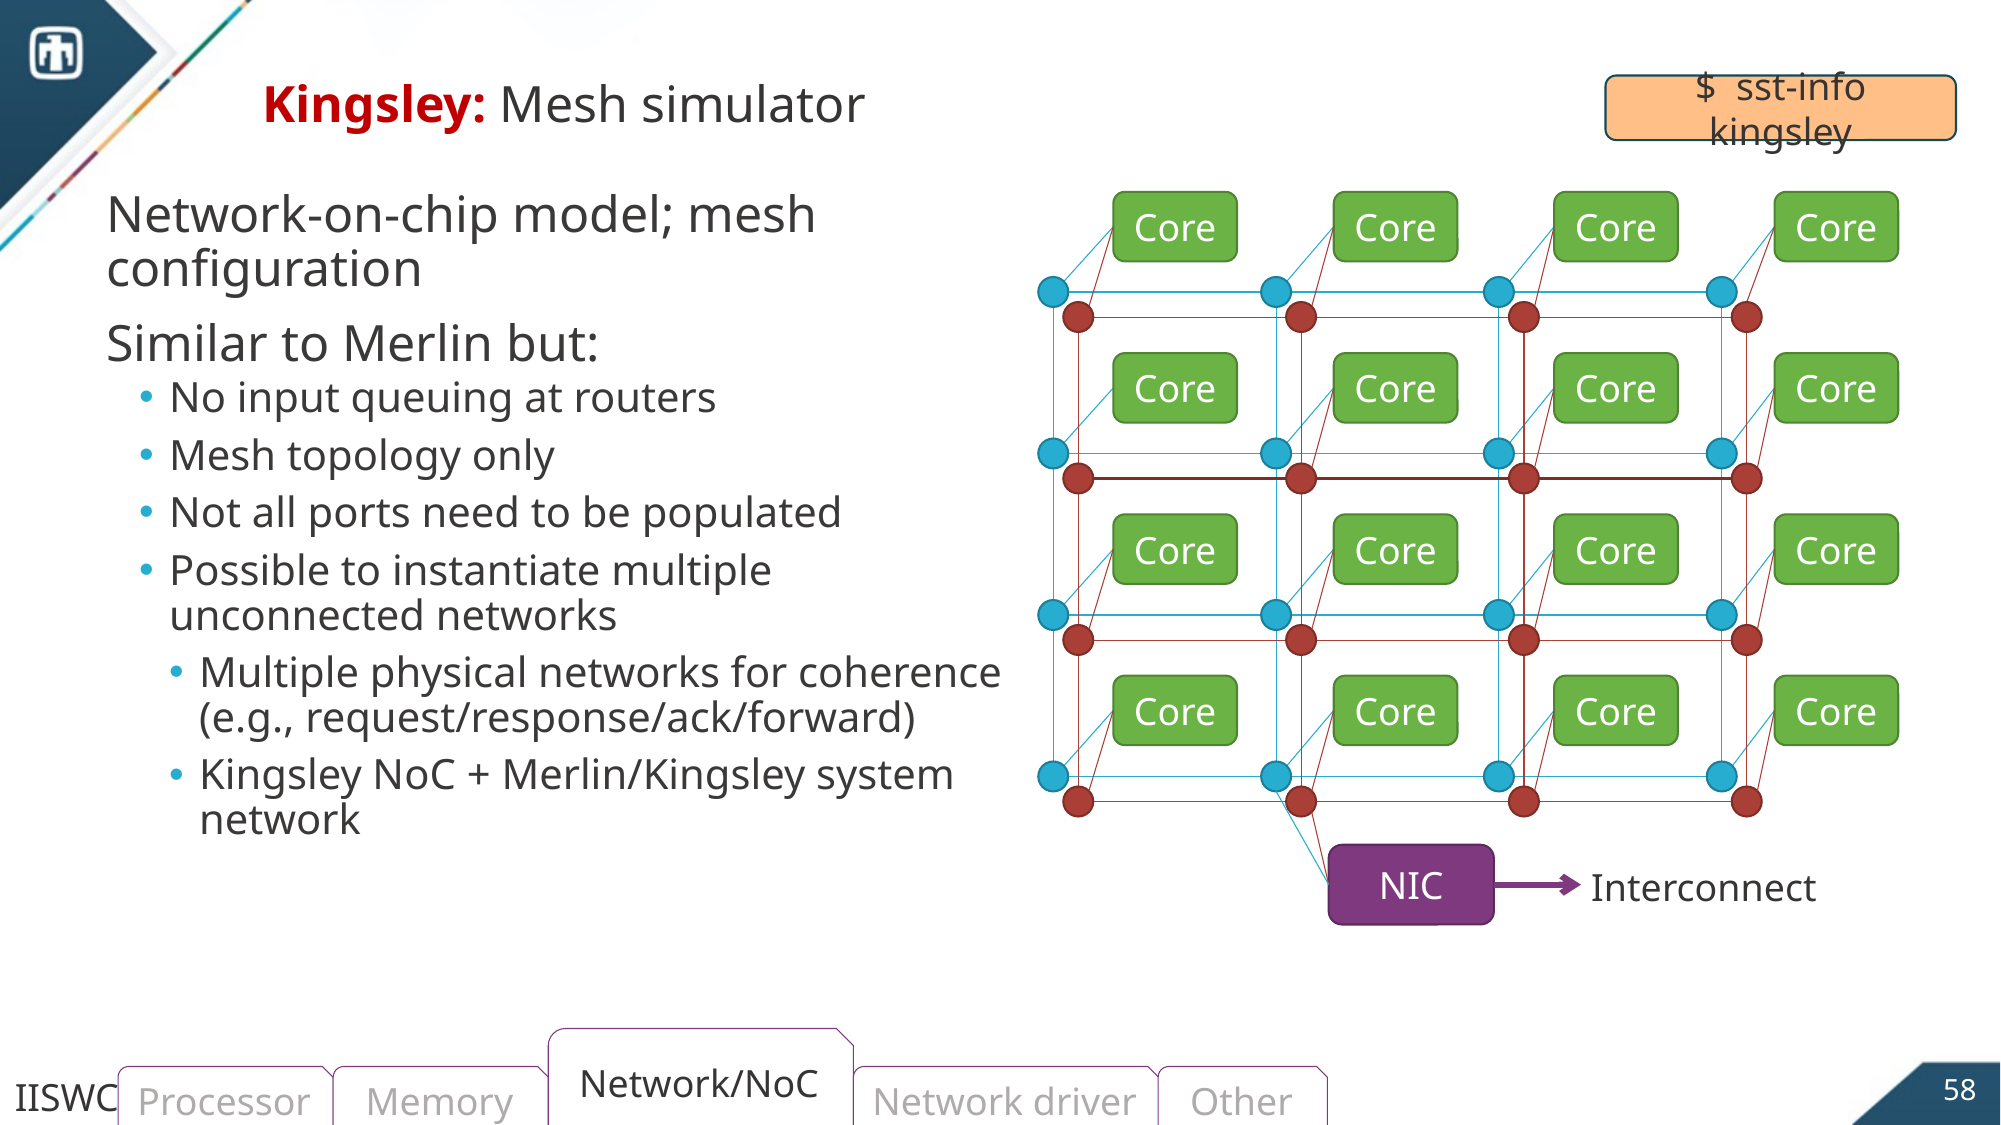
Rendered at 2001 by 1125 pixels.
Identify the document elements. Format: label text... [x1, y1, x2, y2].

text_box Network/NoC [547, 1027, 854, 1125]
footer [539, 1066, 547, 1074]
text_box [1311, 710, 1334, 791]
title Kingsley: Mesh simulator [262, 42, 1919, 170]
text_box Interconnect [1576, 857, 1888, 917]
text_box NIC [1327, 843, 1495, 926]
picture [0, 0, 2001, 1125]
footer IISWC 2019 Tutorial [0, 1066, 124, 1125]
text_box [1276, 791, 1329, 885]
text_box Processor [117, 1065, 332, 1125]
text_box $ sst-info kingsley [1604, 74, 1958, 142]
text_box Network driver [852, 1065, 1157, 1125]
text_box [1038, 191, 1899, 817]
text_box Other [1157, 1065, 1328, 1125]
slide_number 58 [1919, 1061, 2000, 1122]
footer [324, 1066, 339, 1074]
text_box Memory [332, 1065, 547, 1125]
list Network-on-chip model; mesh configuration Similar to Merlin but: No input queuing at routers Mesh topology only Not all ports need to be populated Possible to instantiate multiple unconnected networks Multiple physical networks for coherence (e.g., request/response/ack/forward) Kingsley NoC + Merlin/Kingsley system network [106, 182, 1014, 988]
